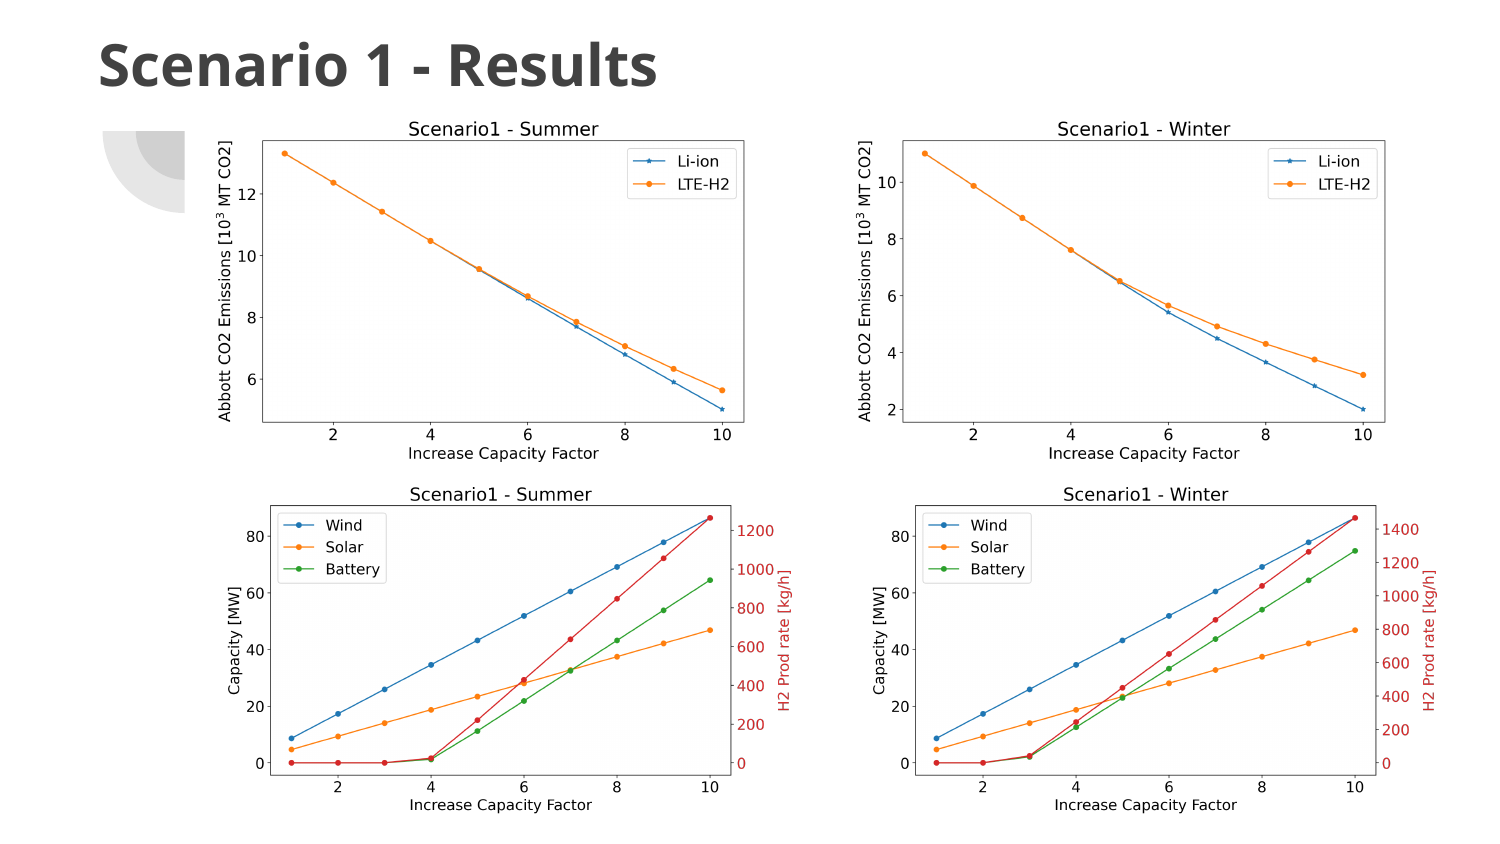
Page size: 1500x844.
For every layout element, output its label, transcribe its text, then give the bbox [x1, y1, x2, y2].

picture [867, 481, 1443, 819]
picture [222, 481, 798, 819]
picture [209, 114, 751, 468]
picture [850, 114, 1391, 468]
title Scenario 1 - Results [83, 12, 1238, 177]
